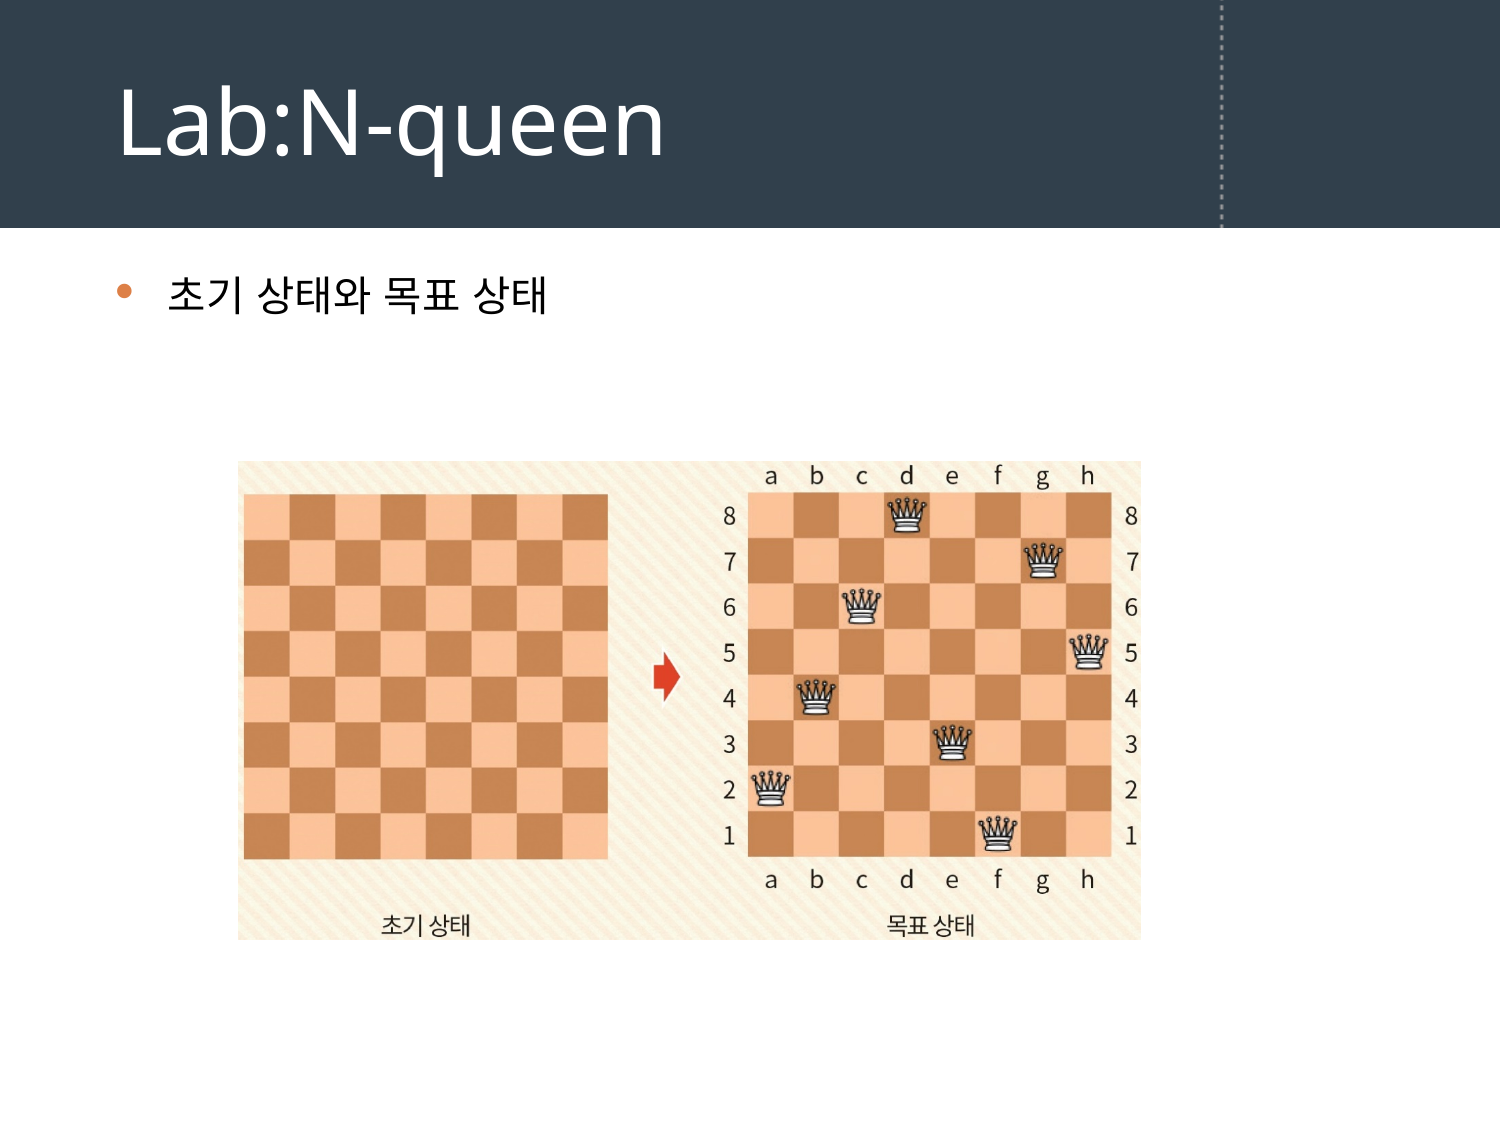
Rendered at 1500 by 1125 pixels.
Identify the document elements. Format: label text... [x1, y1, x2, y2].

title Lab:N-queen [100, 37, 1438, 200]
picture [0, 0, 1500, 228]
list 초기 상태와 목표 상태 [100, 262, 1438, 1000]
picture [238, 461, 1141, 940]
